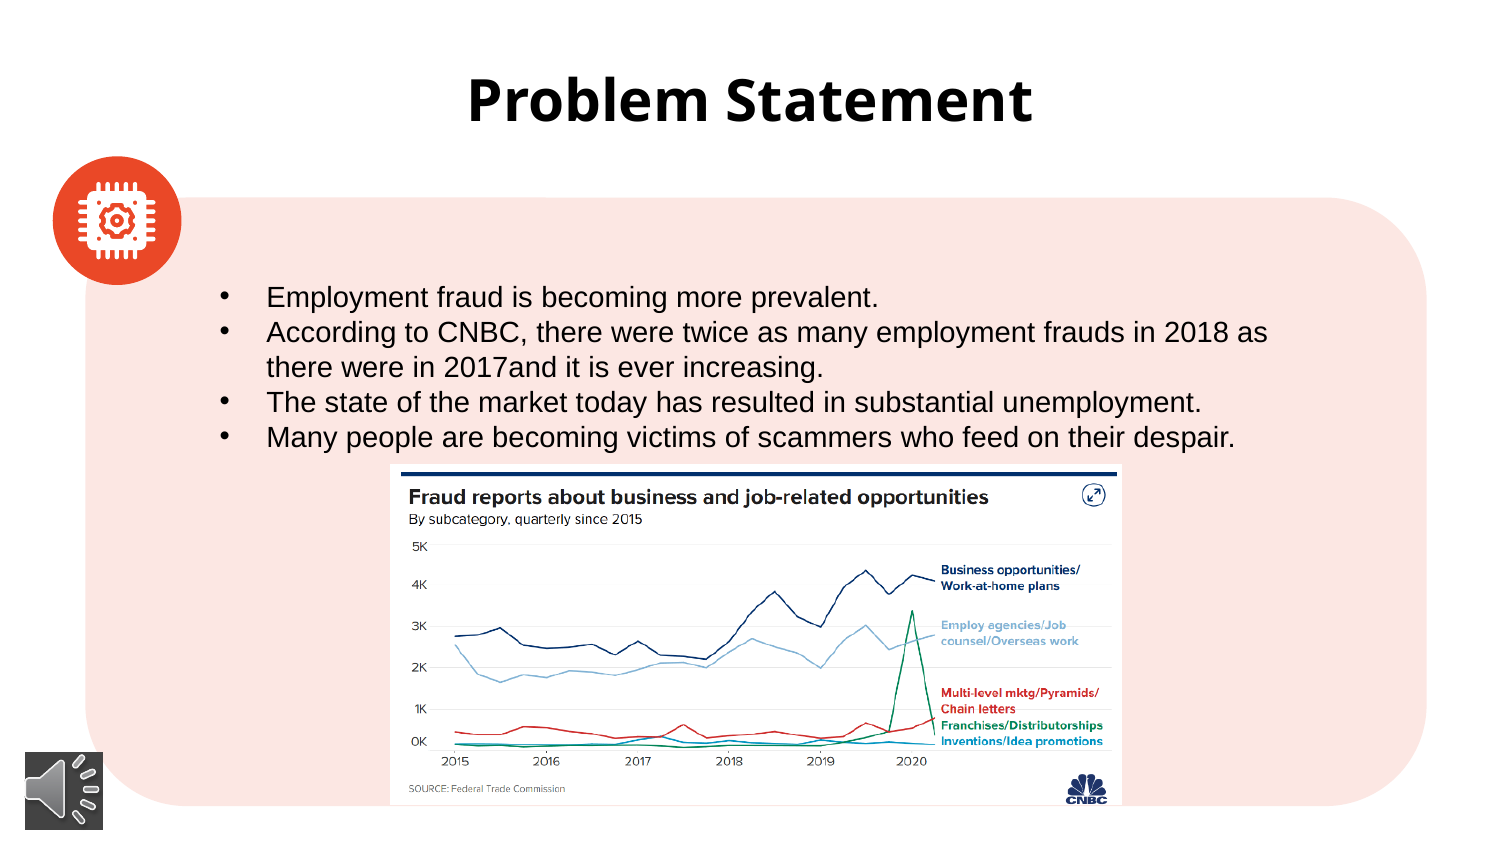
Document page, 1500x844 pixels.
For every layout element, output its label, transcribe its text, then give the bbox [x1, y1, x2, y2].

text_box [85, 197, 1427, 807]
text_box Employment fraud is becoming more prevalent. According to CNBC, there were twice as many employment frauds in 2018 as there were in 2017and it is ever increasing. The state of the market today has resulted in substantial unemployment. Many people are becoming victims of scammers who feed on their despair. [204, 270, 1303, 461]
text_box [52, 156, 182, 286]
picture [23, 750, 105, 832]
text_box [77, 181, 156, 260]
title Problem Statement [75, 67, 1425, 129]
picture [390, 464, 1122, 805]
